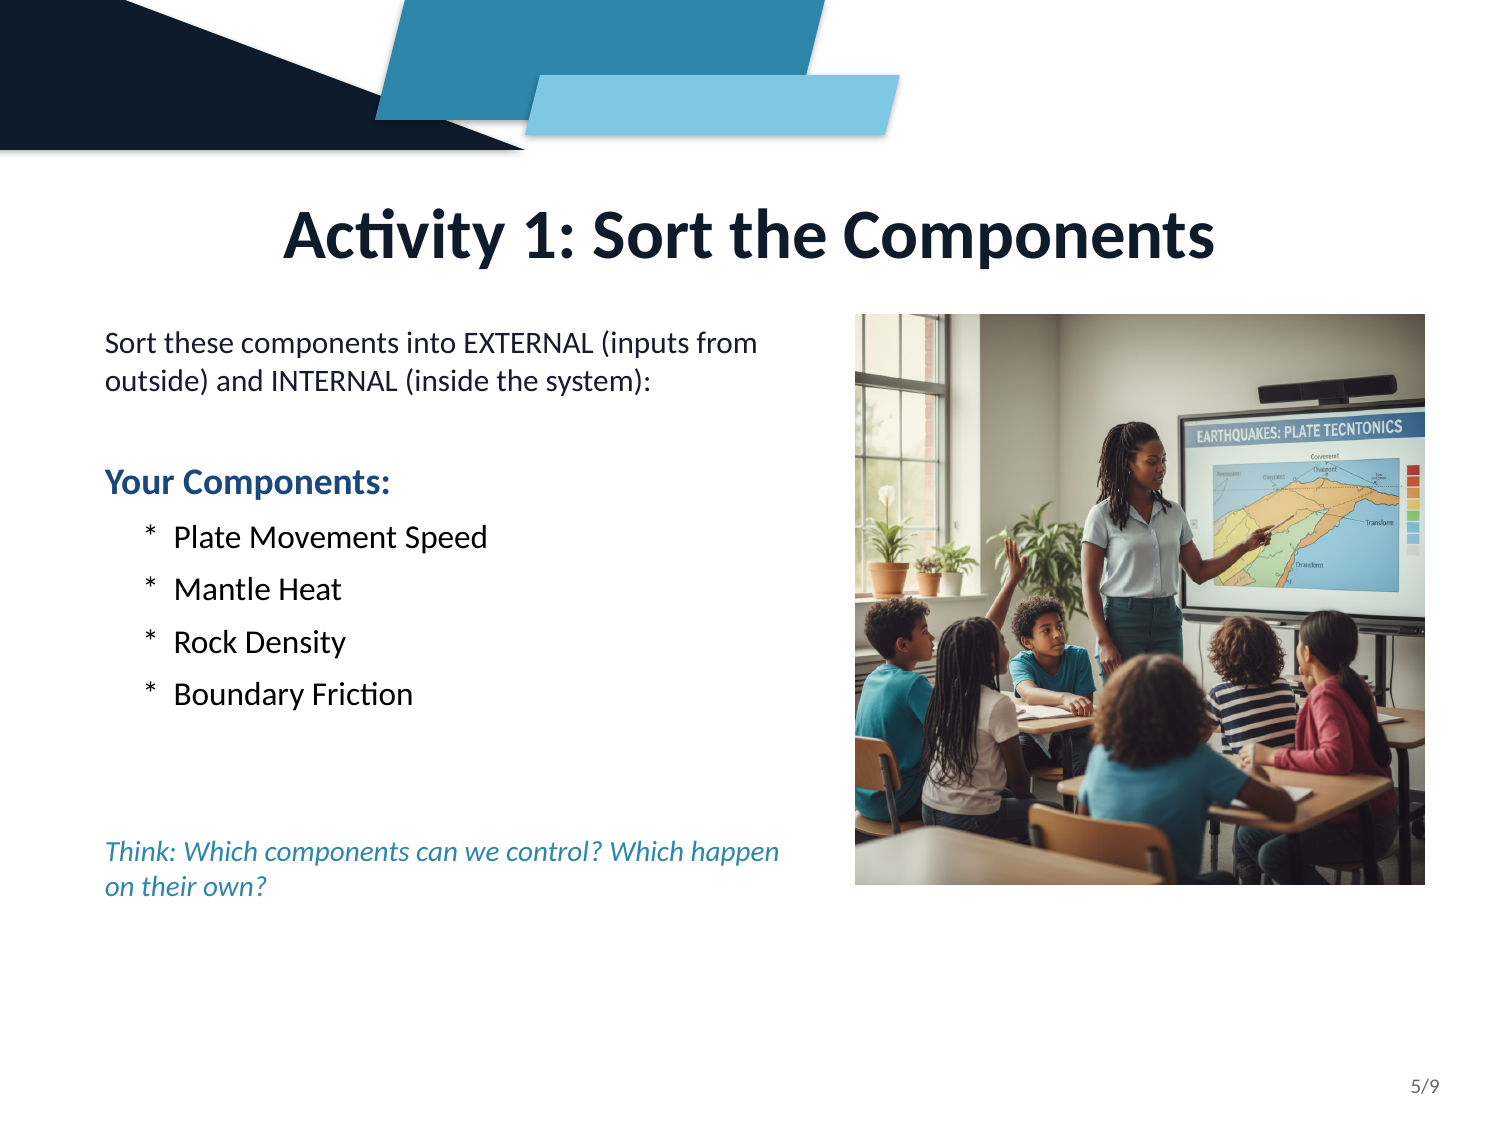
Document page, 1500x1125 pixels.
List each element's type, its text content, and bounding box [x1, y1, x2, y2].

text_box [374, 0, 826, 121]
text_box Activity 1: Sort the Components [268, 179, 1232, 280]
text_box Sort these components into EXTERNAL (inputs from outside) and INTERNAL (inside the system): [89, 314, 810, 405]
text_box [524, 74, 901, 136]
picture [854, 314, 1426, 886]
text_box [0, 0, 526, 151]
text_box Your Components: * Plate Movement Speed * Mantle Heat * Rock Density * Boundary Friction [89, 449, 810, 720]
text_box Think: Which components can we control? Which happen on their own? [89, 824, 810, 910]
text_box 5/9 [1395, 1065, 1455, 1105]
